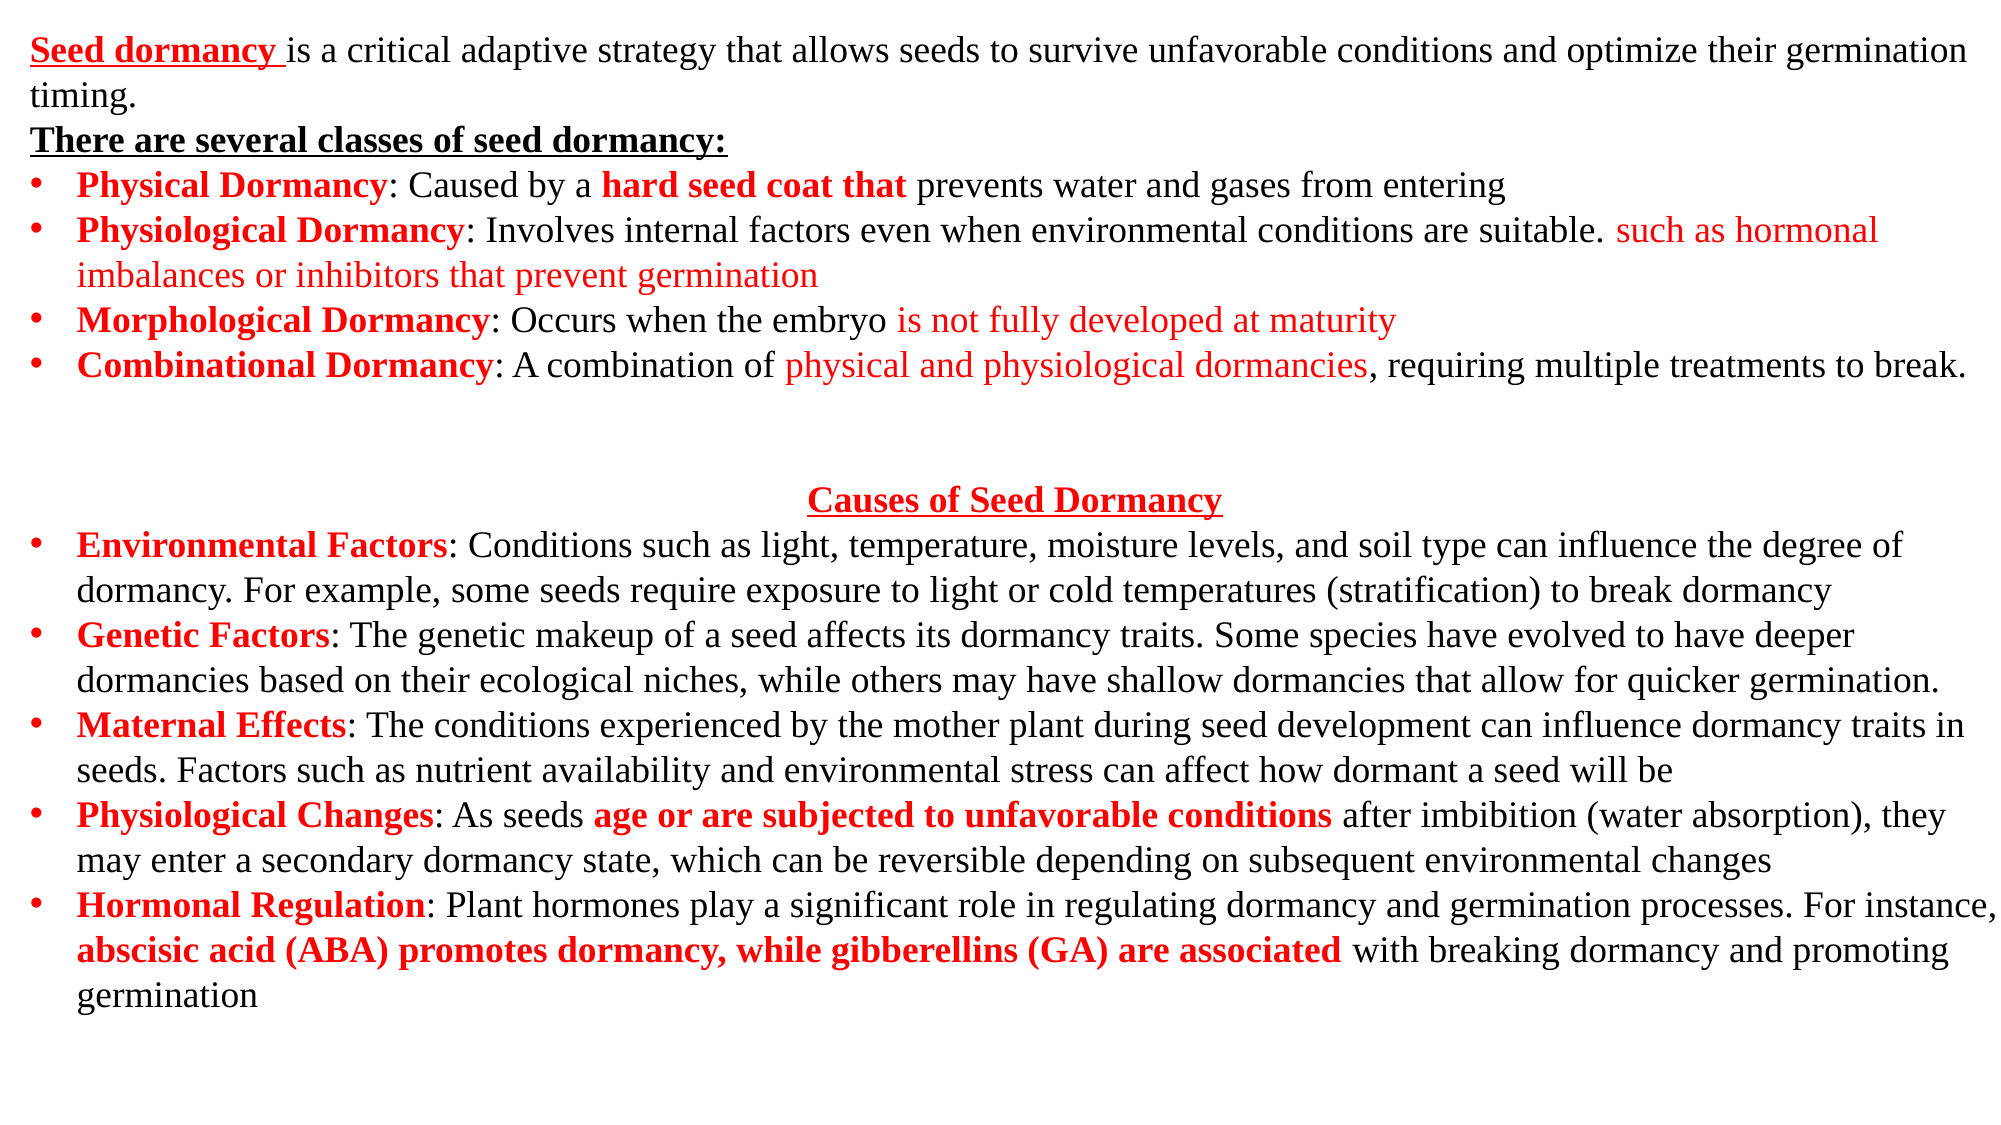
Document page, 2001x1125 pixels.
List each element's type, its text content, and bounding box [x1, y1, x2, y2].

text_box Seed dormancy is a critical adaptive strategy that allows seeds to survive unfavorable conditions and optimize their germination timing. There are several classes of seed dormancy: Physical Dormancy: Caused by a hard seed coat that prevents water and gases from entering Physiological Dormancy: Involves internal factors even when environmental conditions are suitable. such as hormonal imbalances or inhibitors that prevent germination Morphological Dormancy: Occurs when the embryo is not fully developed at maturity Combinational Dormancy: A combination of physical and physiological dormancies, requiring multiple treatments to break. Causes of Seed Dormancy Environmental Factors: Conditions such as light, temperature, moisture levels, and soil type can influence the degree of dormancy. For example, some seeds require exposure to light or cold temperatures (stratification) to break dormancy Genetic Factors: The genetic makeup of a seed affects its dormancy traits. Some species have evolved to have deeper dormancies based on their ecological niches, while others may have shallow dormancies that allow for quicker germination. Maternal Effects: The conditions experienced by the mother plant during seed development can influence dormancy traits in seeds. Factors such as nutrient availability and environmental stress can affect how dormant a seed will be Physiological Changes: As seeds age or are subjected to unfavorable conditions after imbibition (water absorption), they may enter a secondary dormancy state, which can be reversible depending on subsequent environmental changes Hormonal Regulation: Plant hormones play a significant role in regulating dormancy and germination processes. For instance, abscisic acid (ABA) promotes dormancy, while gibberellins (GA) are associated with breaking dormancy and promoting germination [15, 17, 2000, 1125]
